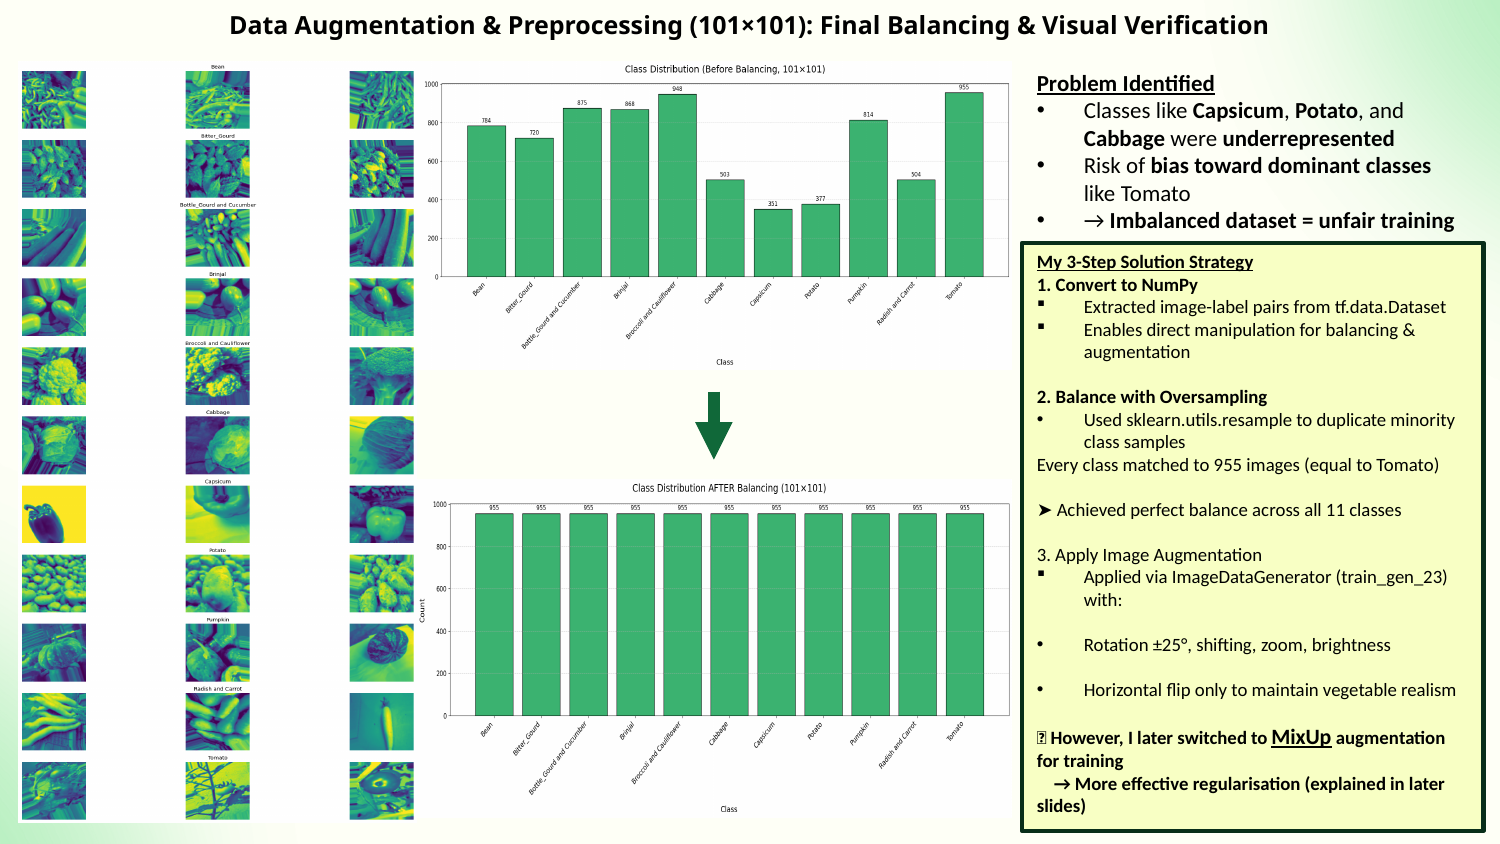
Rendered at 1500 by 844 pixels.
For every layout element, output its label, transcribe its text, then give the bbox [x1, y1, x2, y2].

text_box [1020, 241, 1486, 833]
picture [0, 60, 1022, 844]
text_box Data Augmentation & Preprocessing (101×101): Final Balancing & Visual Verification [58, 5, 1442, 96]
text_box Problem Identified Classes like Capsicum, Potato, and Cabbage were underrepresented Risk of bias toward dominant classes like Tomato → Imbalanced dataset = unfair training [1022, 61, 1482, 241]
text_box My 3-Step Solution Strategy 1. Convert to NumPy Extracted image-label pairs from tf.data.Dataset Enables direct manipulation for balancing & augmentation 2. Balance with Oversampling Used sklearn.utils.resample to duplicate minority class samples Every class matched to 955 images (equal to Tomato) ➤ Achieved perfect balance across all 11 classes 3. Apply Image Augmentation Applied via ImageDataGenerator (train_gen_23) with: Rotation ±25°, shifting, zoom, brightness Horizontal flip only to maintain vegetable realism ✅ However, I later switched to MixUp augmentation for training → More effective regularisation (explained in later slides) [1022, 242, 1482, 824]
picture [827, 0, 1500, 742]
